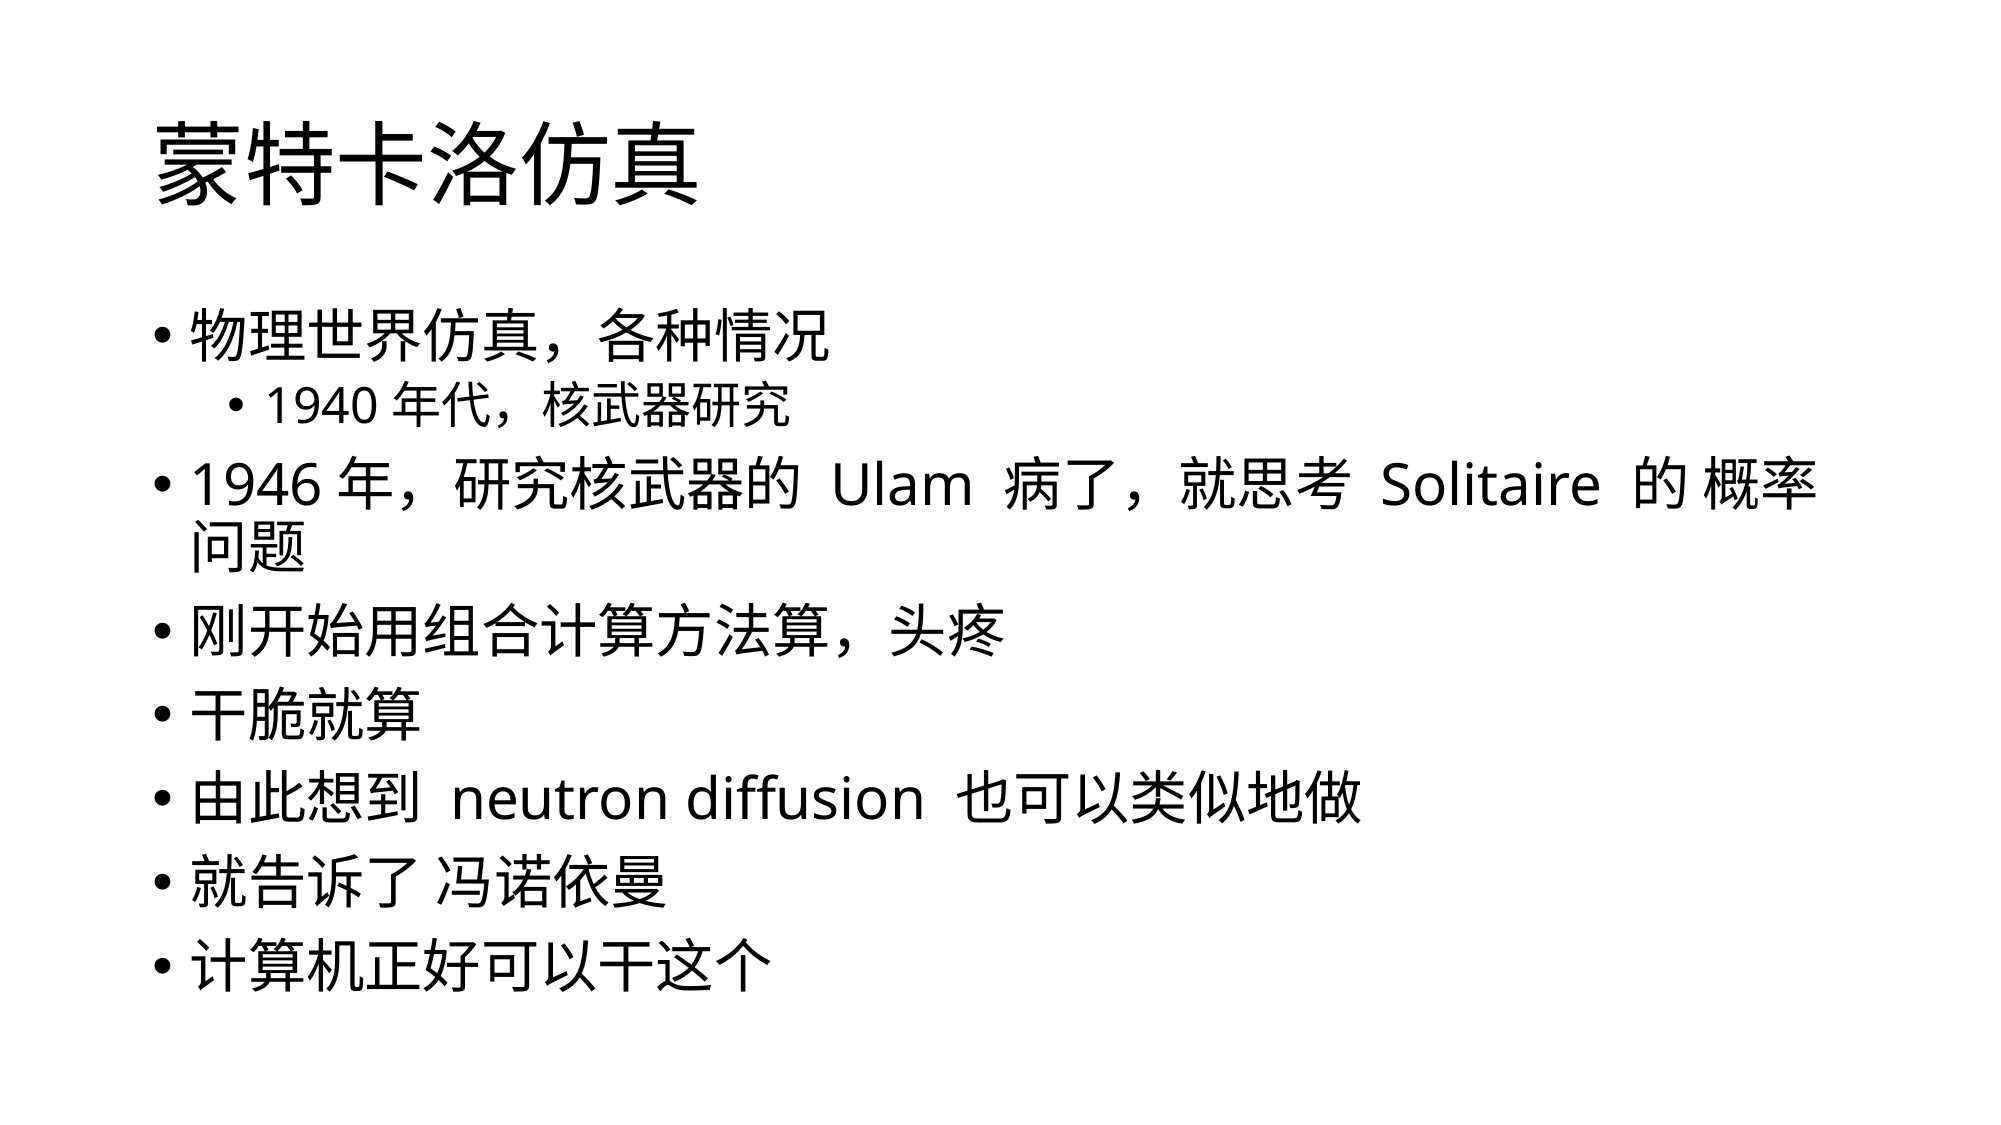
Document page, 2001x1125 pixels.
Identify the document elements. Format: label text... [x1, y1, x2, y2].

list 物理世界仿真，各种情况 1940年代，核武器研究 1946年，研究核武器的 Ulam 病了，就思考 Solitaire 的 概率问题 刚开始用组合计算方法算，头疼 干脆就算 由此想到 neutron diffusion 也可以类似地做 就告诉了 冯诺依曼 计算机正好可以干这个 [137, 299, 1863, 1100]
title 蒙特卡洛仿真 [137, 59, 1863, 278]
